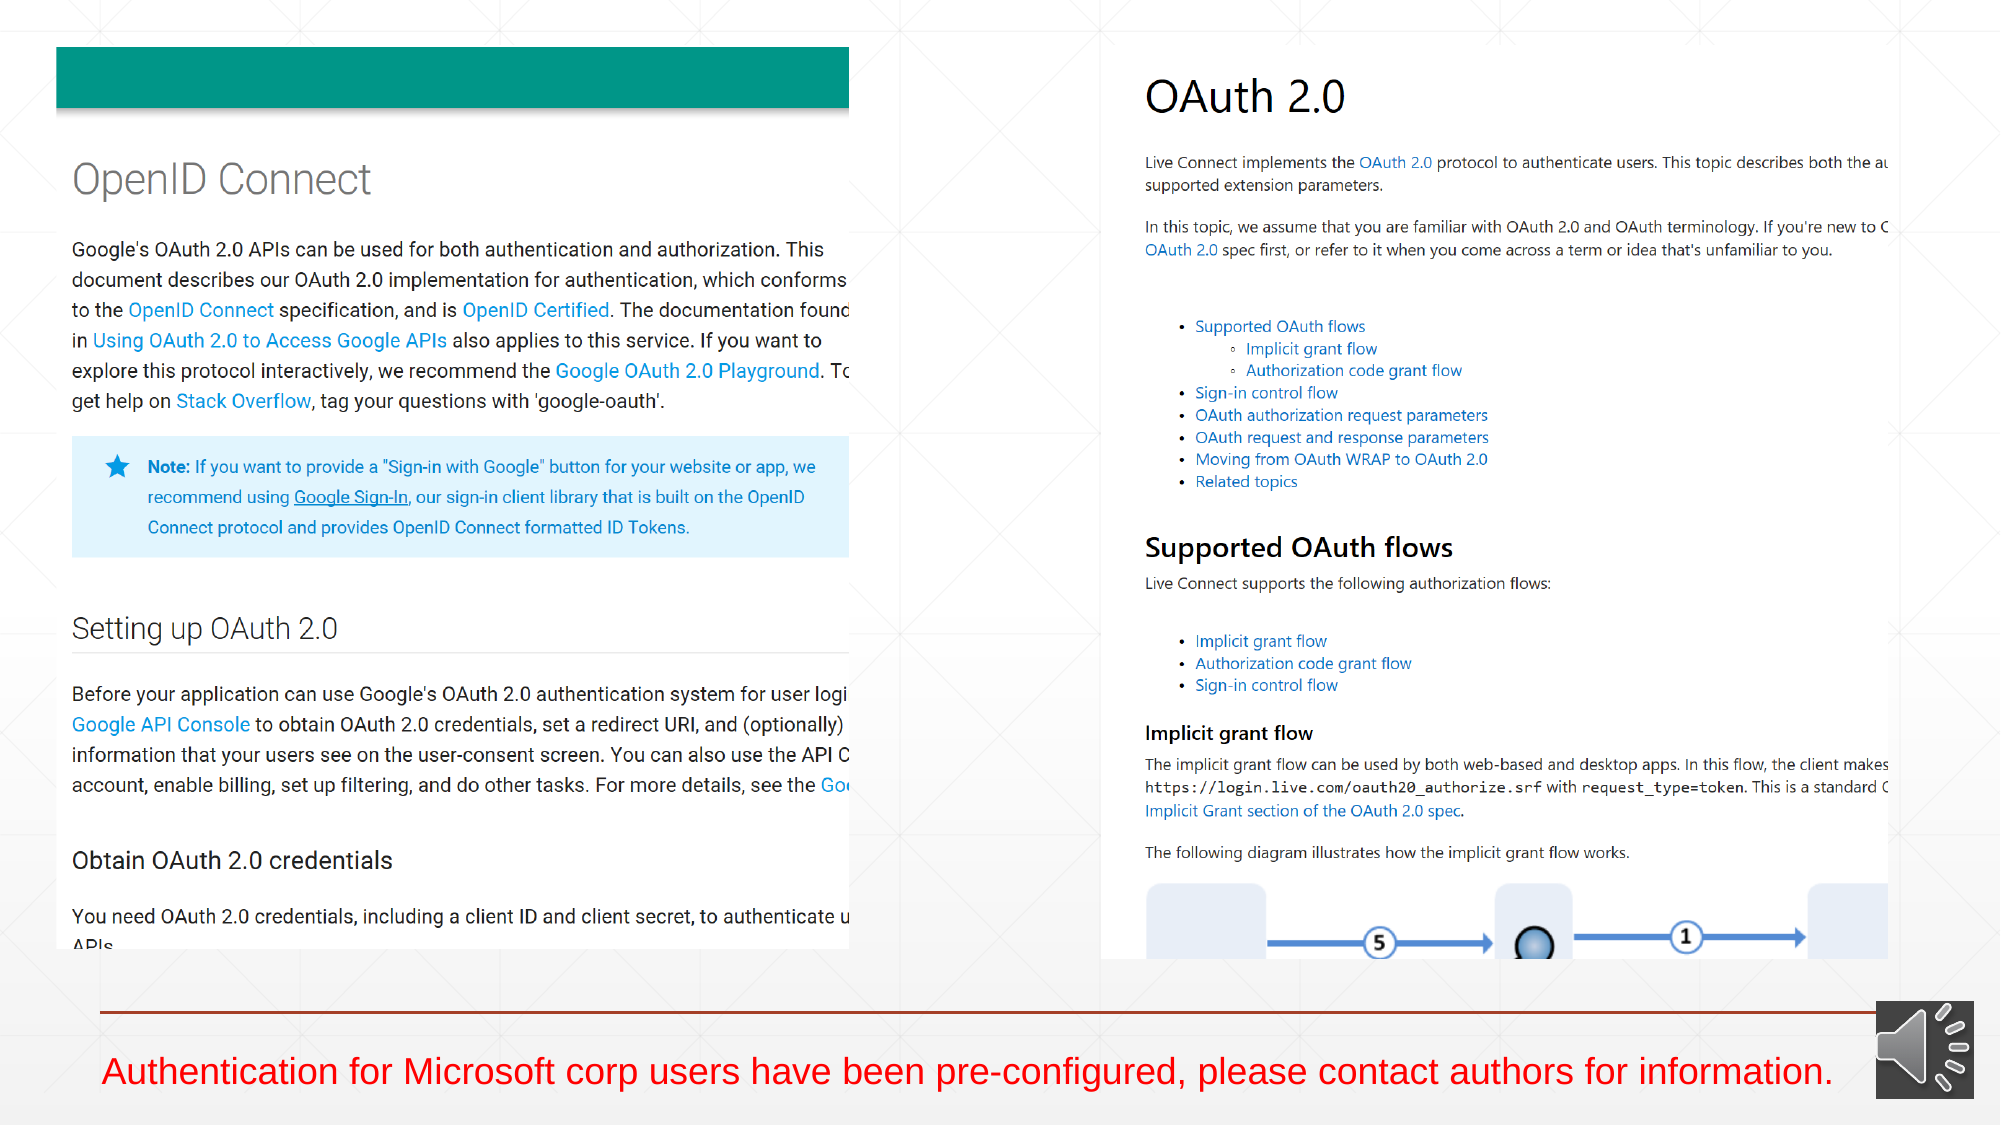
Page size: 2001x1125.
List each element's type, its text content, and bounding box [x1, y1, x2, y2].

picture [56, 45, 849, 949]
picture [1100, 45, 1889, 959]
text_box Authentication for Microsoft corp users have been pre-configured, please contact authors for information. [86, 1039, 1874, 1100]
picture [1874, 999, 1975, 1100]
